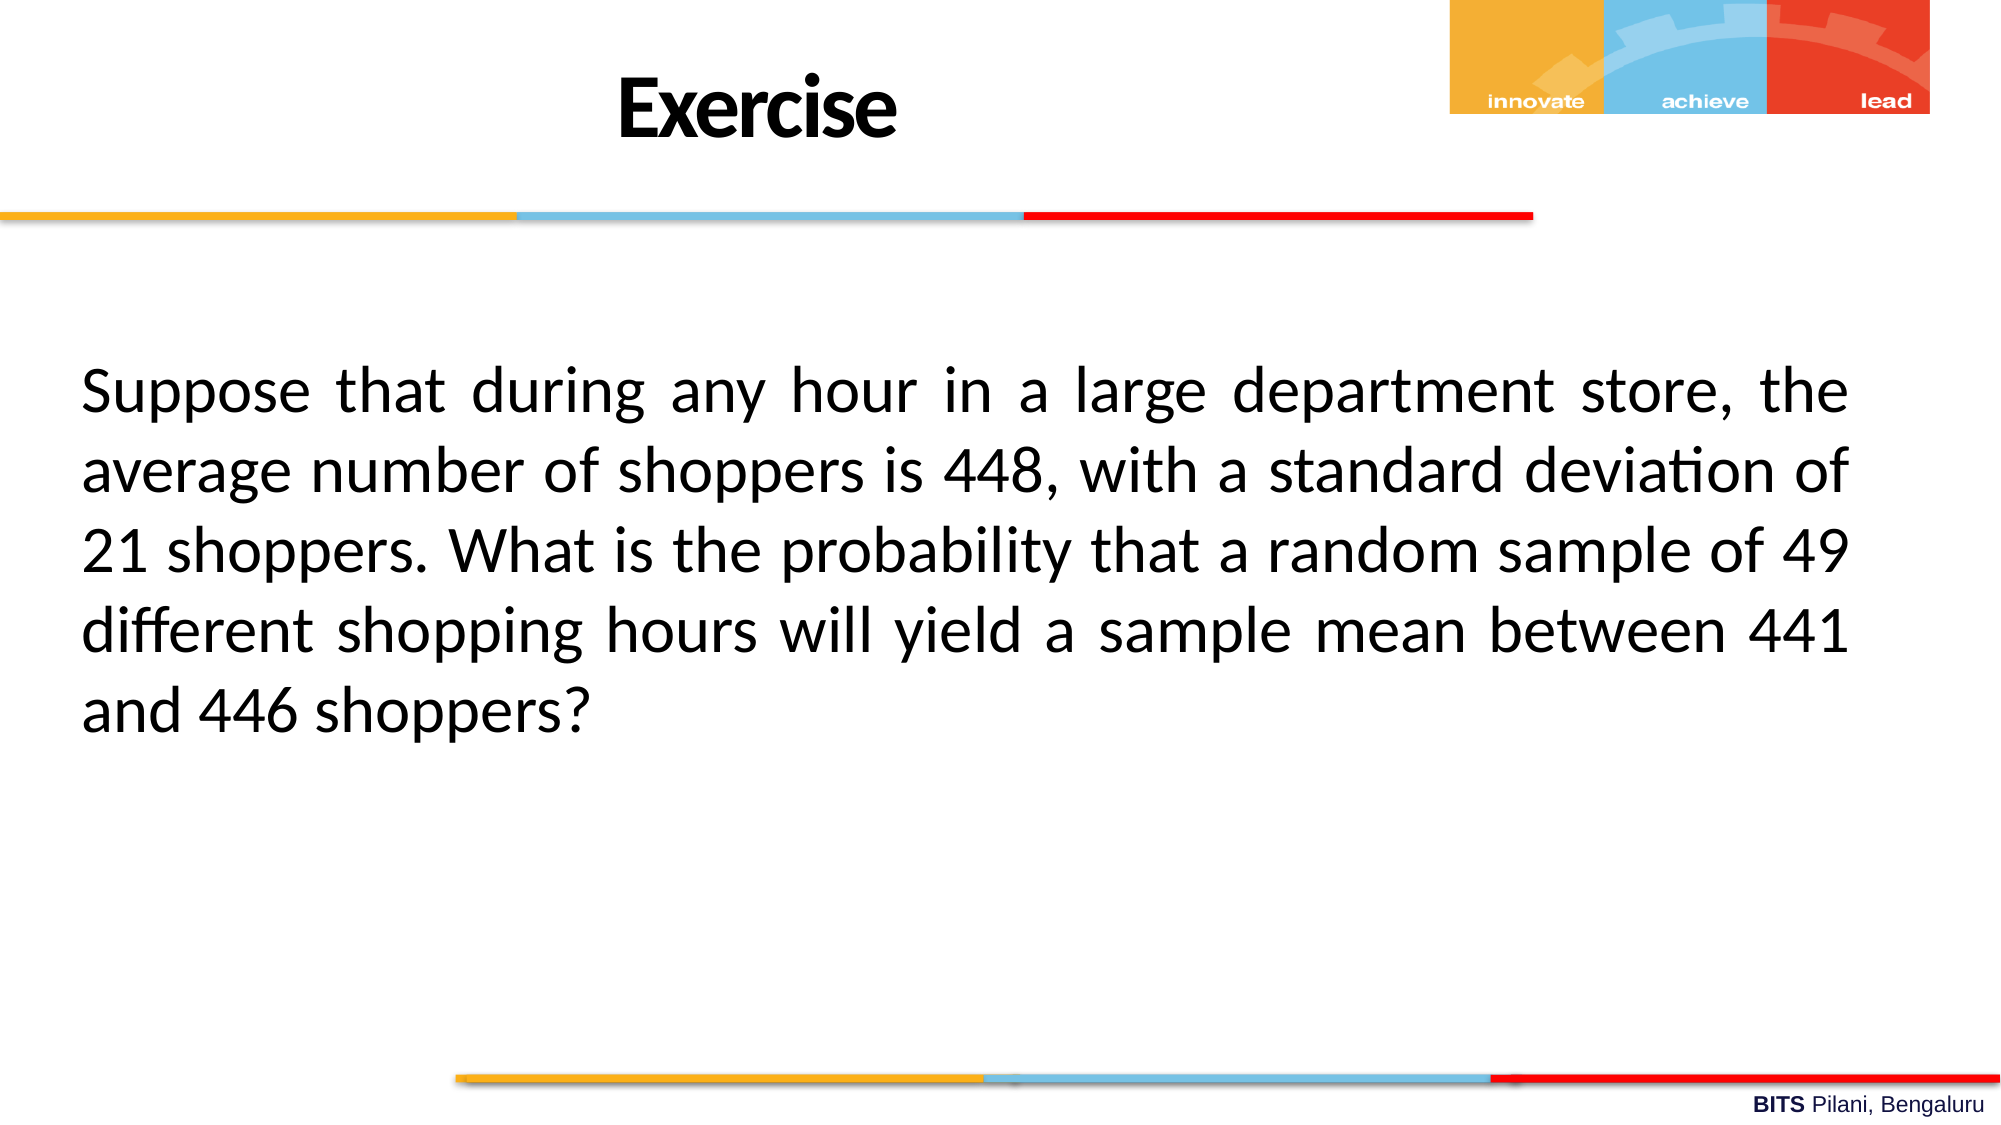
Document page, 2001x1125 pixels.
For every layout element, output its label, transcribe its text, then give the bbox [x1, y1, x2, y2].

list Suppose that during any hour in a large department store, the average number of shoppers is 448, with a standard deviation of 21 shoppers. What is the probability that a random sample of 49 different shopping hours will yield a sample mean between 441 and 446 shoppers? [66, 245, 1867, 988]
list Exercise [66, 24, 1450, 213]
picture [1449, 0, 1930, 114]
